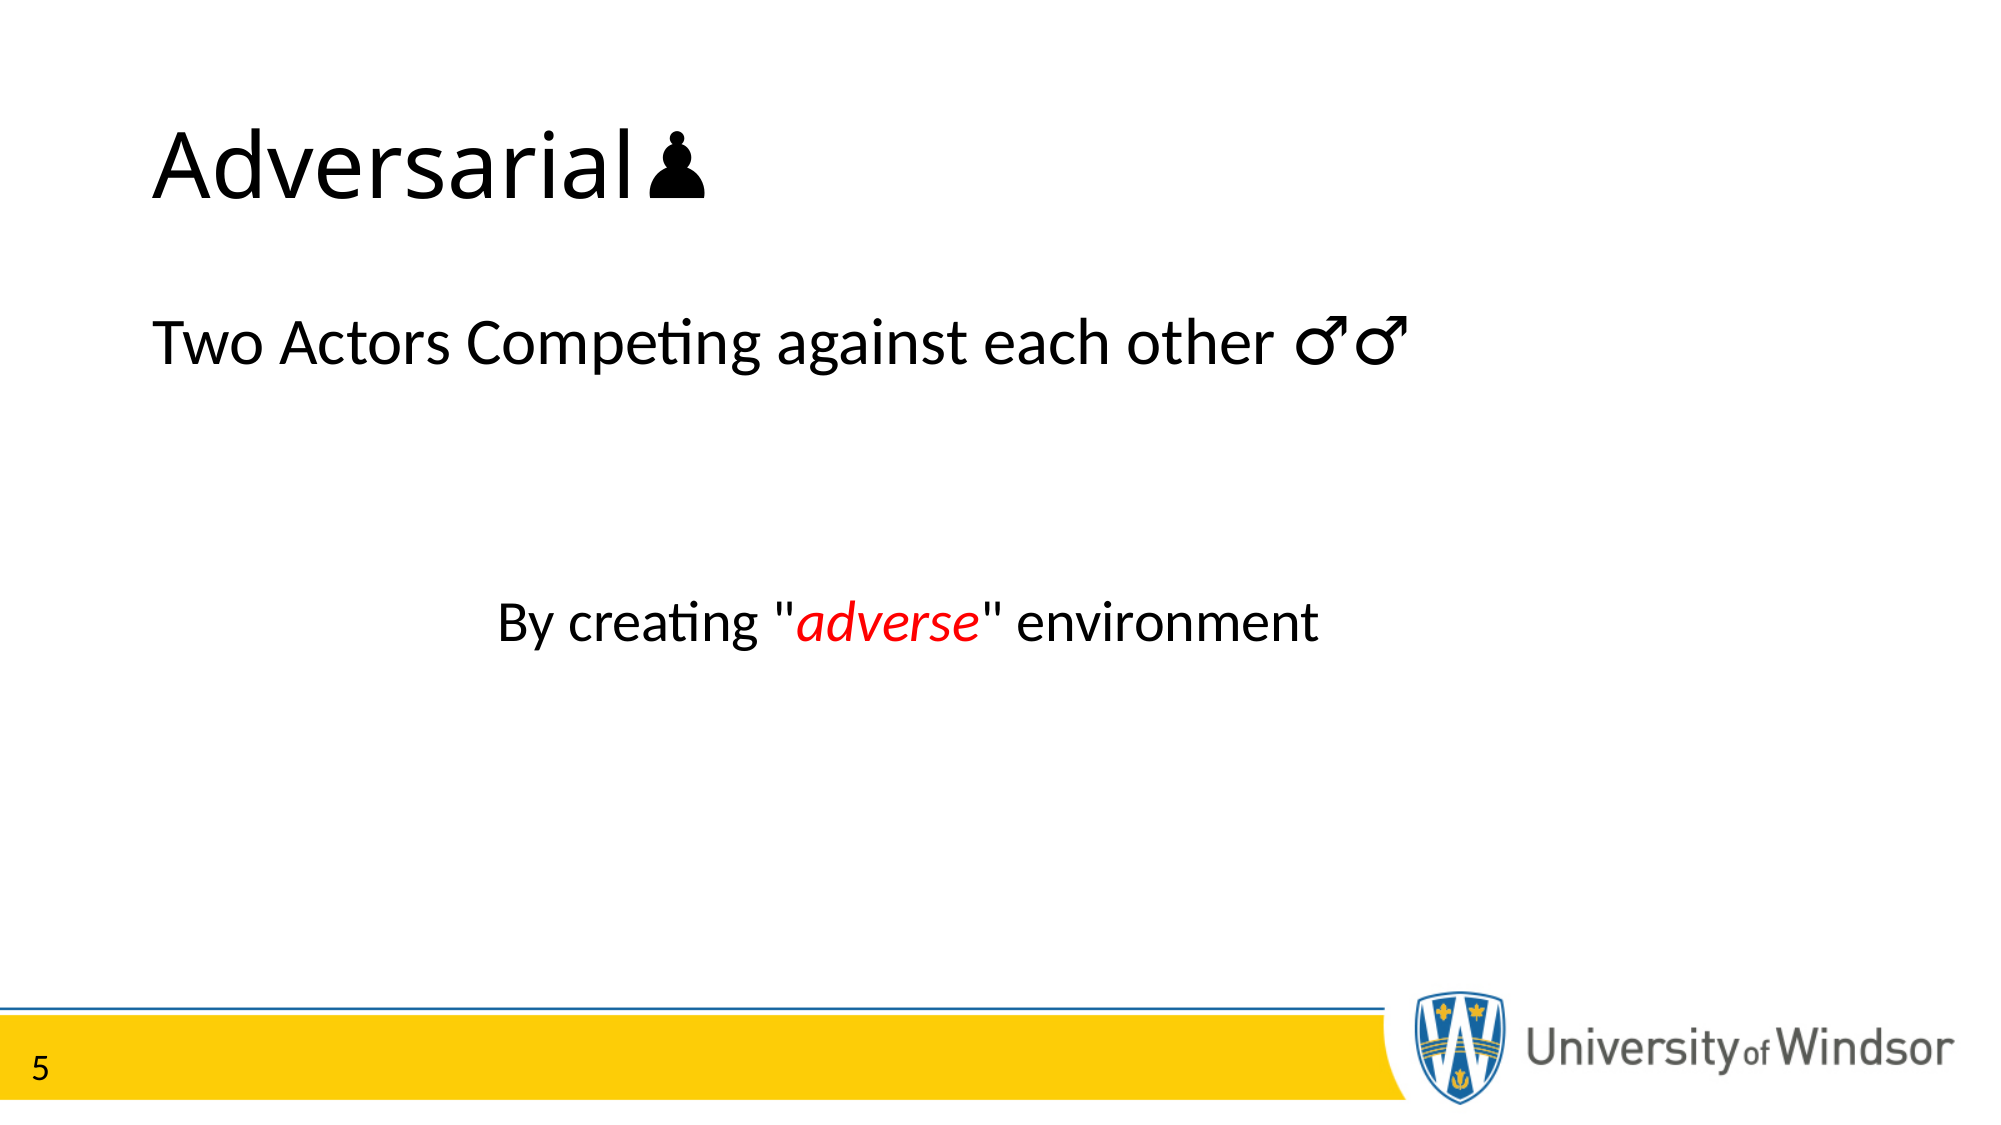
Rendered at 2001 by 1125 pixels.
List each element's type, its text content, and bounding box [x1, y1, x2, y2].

list Two Actors Competing against each other 👯‍♂️ [137, 299, 1863, 1014]
picture [0, 974, 2000, 1125]
text_box By creating "adverse" environment [482, 575, 1376, 661]
slide_number 5 [16, 1035, 467, 1096]
title Adversarial♟️ [137, 59, 1863, 278]
